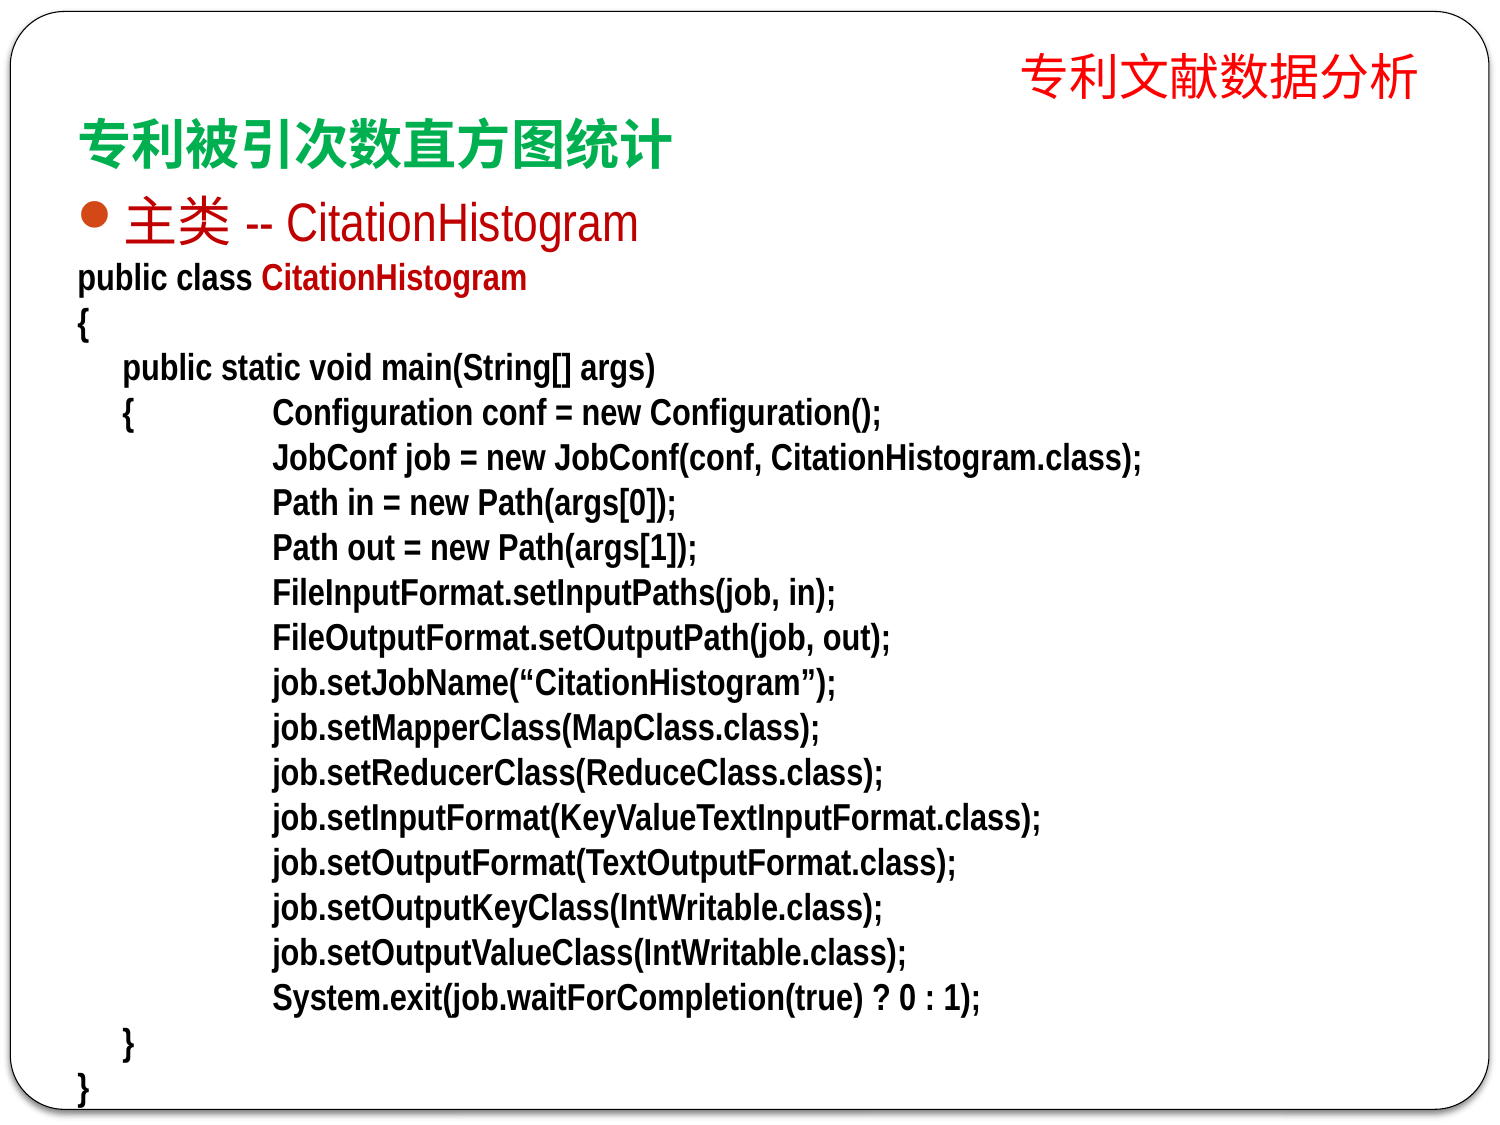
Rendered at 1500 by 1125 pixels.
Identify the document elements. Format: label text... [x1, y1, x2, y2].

list 专利被引次数直方图统计 主类-- CitationHistogram public class CitationHistogram { public static void main(String[] args) { Configuration conf = new Configuration(); JobConf job = new JobConf(conf, CitationHistogram.class); Path in = new Path(args[0]); Path out = new Path(args[1]); FileInputFormat.setInputPaths(job, in); FileOutputFormat.setOutputPath(job, out); job.setJobName(“CitationHistogram”); job.setMapperClass(MapClass.class); job.setReducerClass(ReduceClass.class); job.setInputFormat(KeyValueTextInputFormat.class); job.setOutputFormat(TextOutputFormat.class); job.setOutputKeyClass(IntWritable.class); job.setOutputValueClass(IntWritable.class); System.exit(job.waitForCompletion(true) ? 0 : 1); } } [62, 109, 1426, 1065]
title 专利文献数据分析 [105, 41, 1435, 121]
